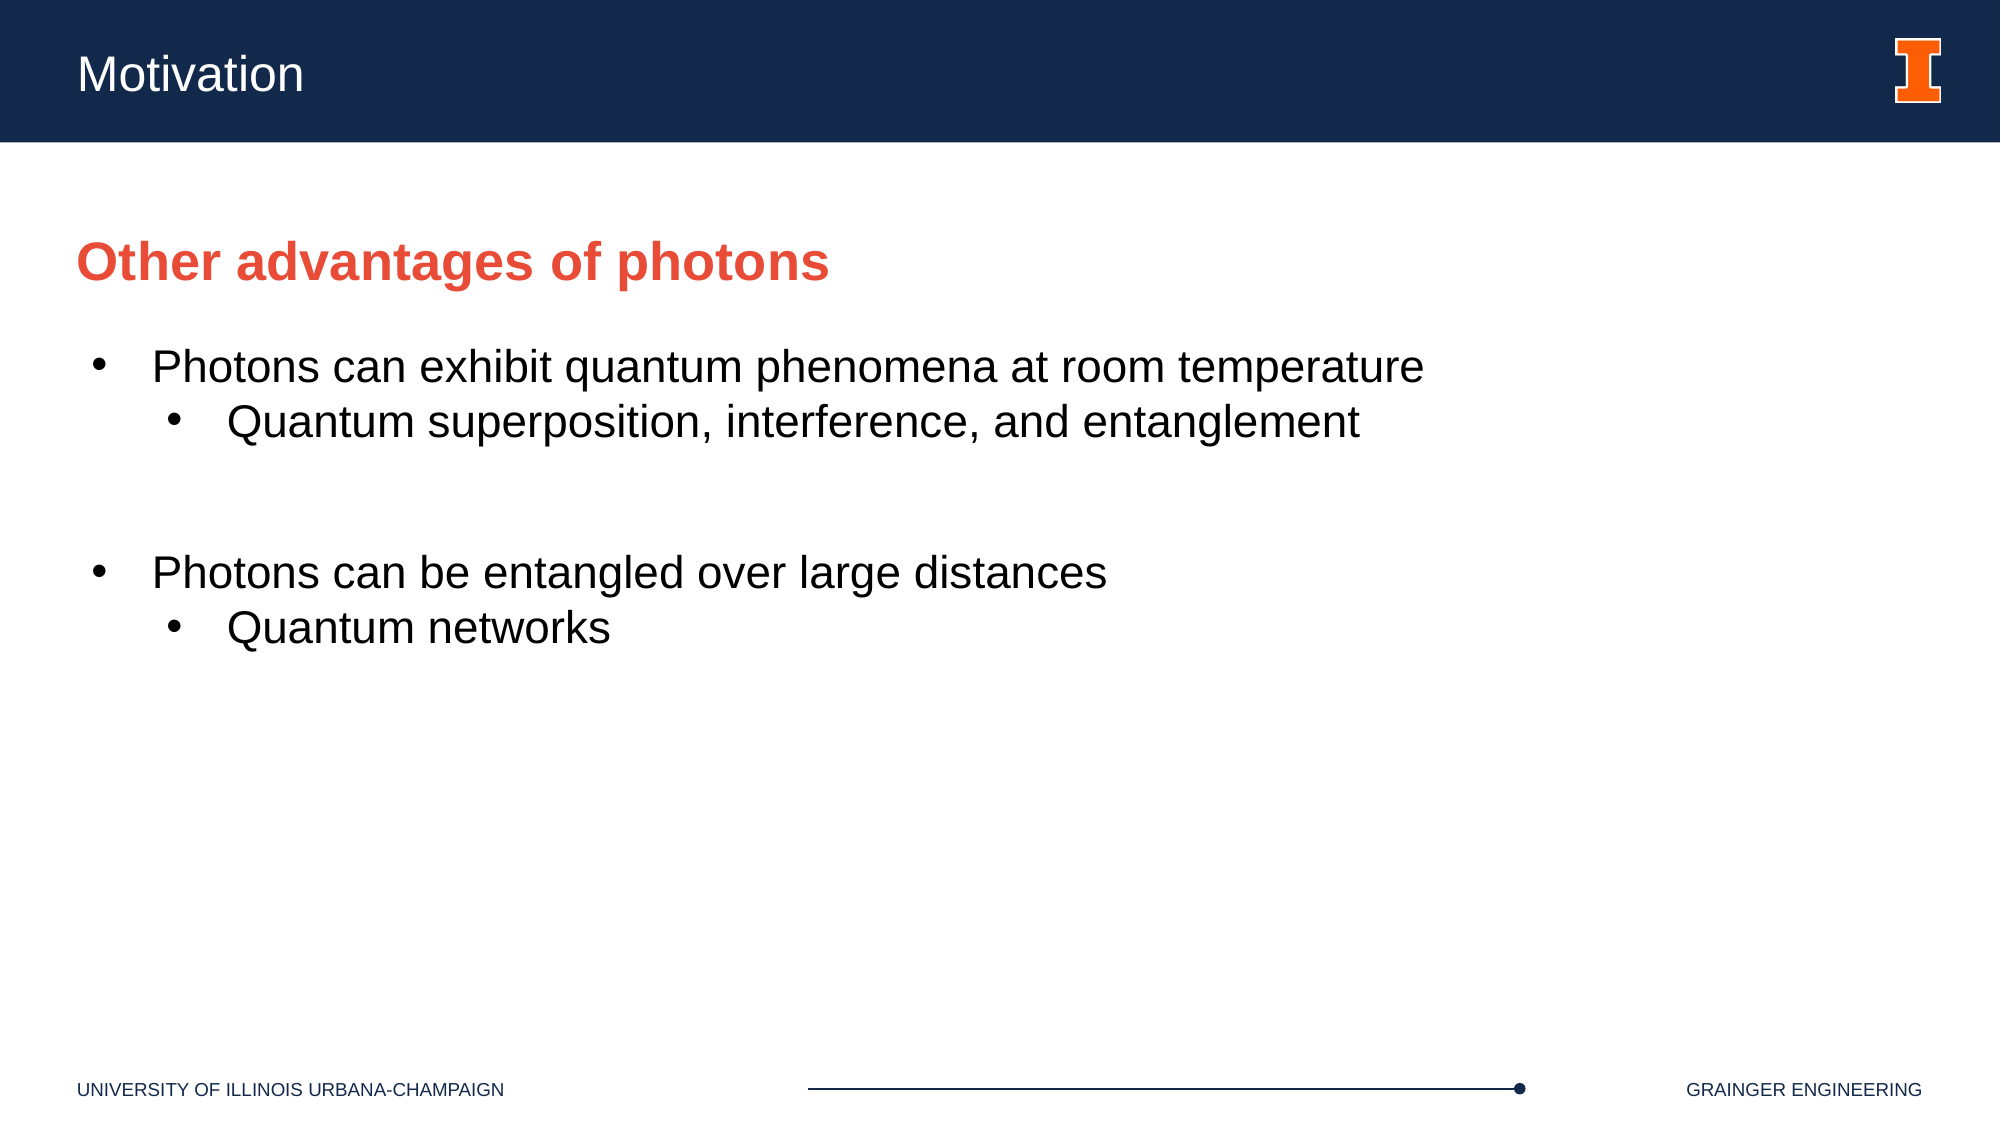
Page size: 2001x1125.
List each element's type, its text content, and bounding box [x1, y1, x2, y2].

text_box UNIVERSITY OF ILLINOIS URBANA-CHAMPAIGN [61, 1070, 1373, 1108]
text_box [0, 0, 2000, 143]
text_box Motivation [61, 33, 1852, 109]
text_box GRAINGER ENGINEERING [1531, 1070, 1938, 1108]
list Other advantages of photons Photons can exhibit quantum phenomena at room temperature Quantum superposition, interference, and entanglement Photons can be entangled over large distances Quantum networks [61, 218, 1896, 1010]
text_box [808, 1082, 1526, 1095]
picture [1895, 38, 1941, 103]
